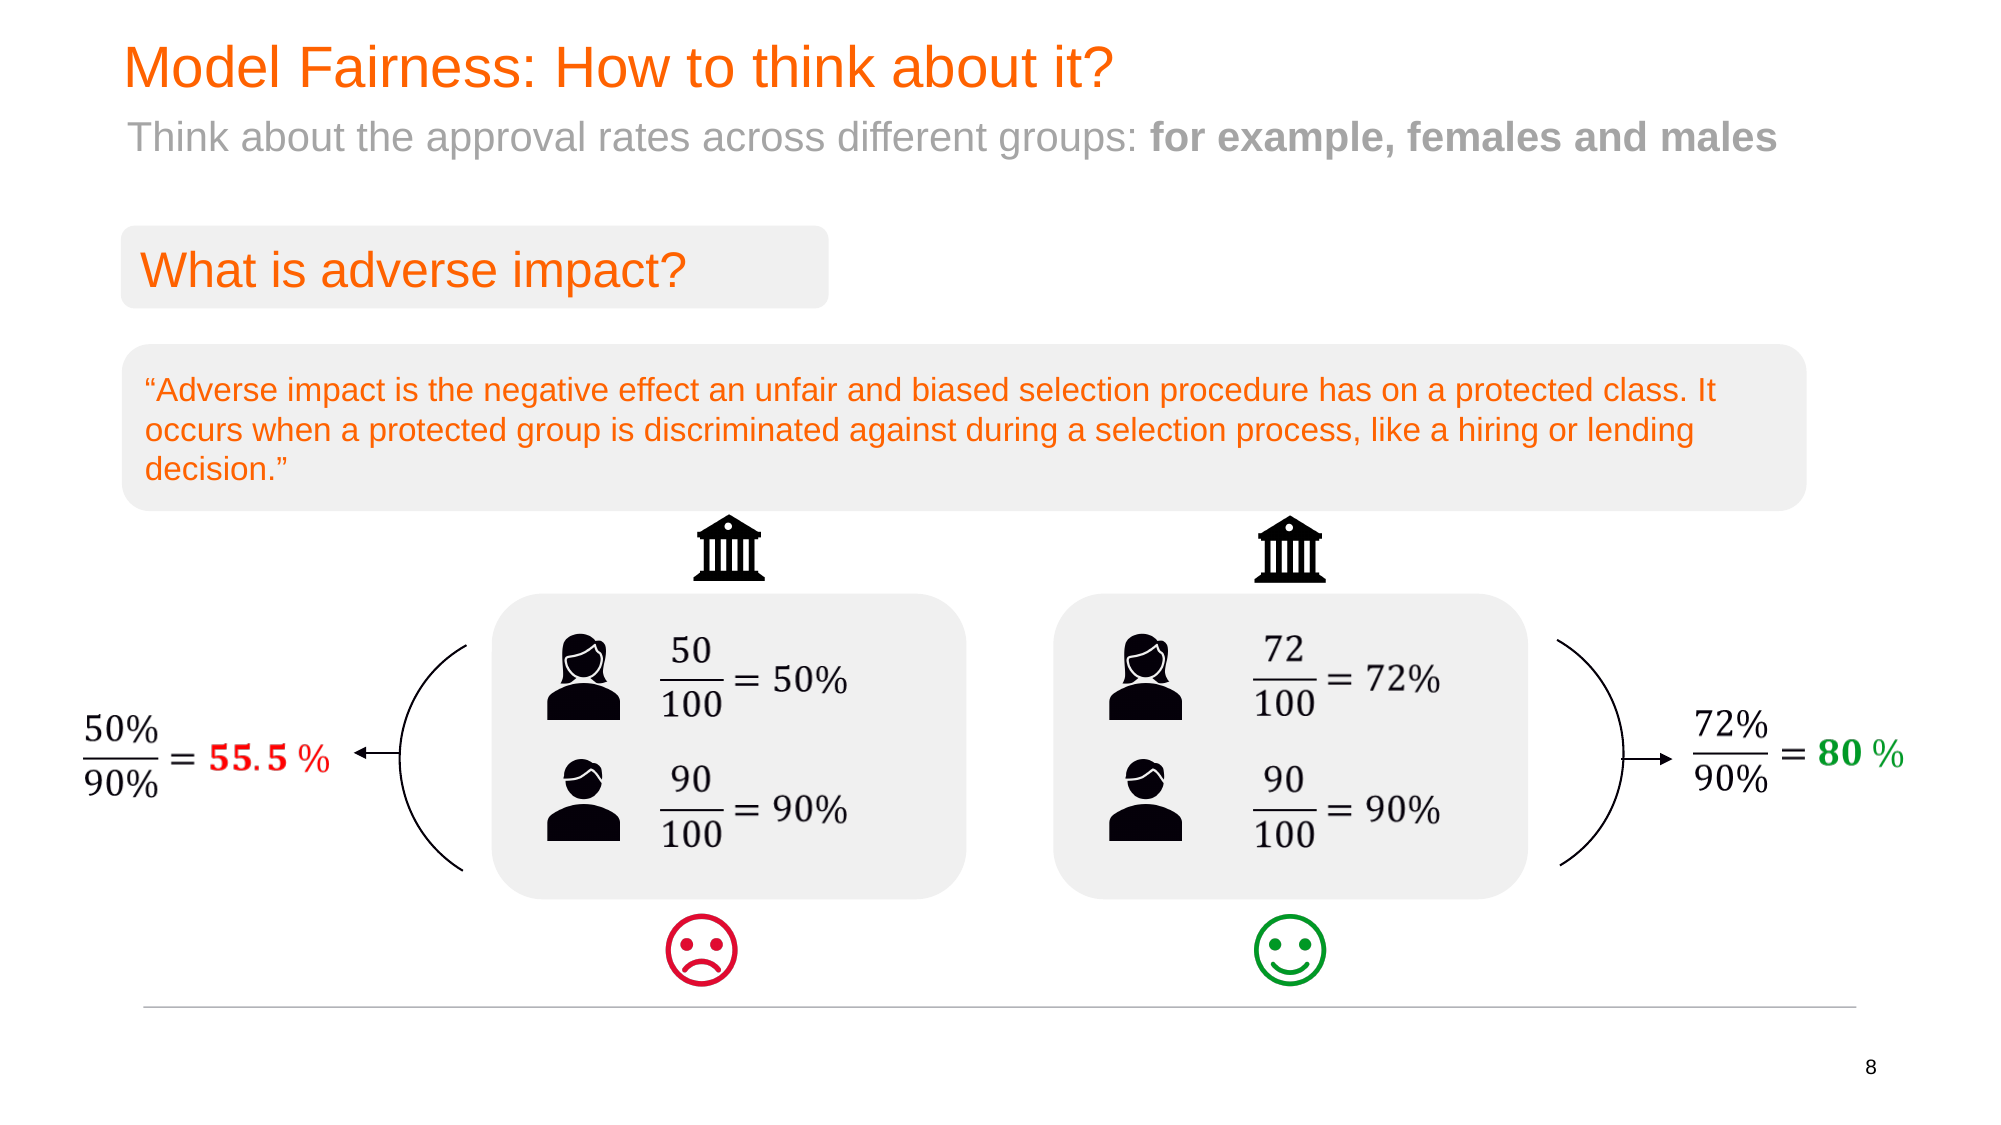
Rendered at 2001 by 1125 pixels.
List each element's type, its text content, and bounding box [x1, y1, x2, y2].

text_box [1053, 593, 1529, 900]
text_box [652, 631, 855, 718]
text_box [652, 761, 855, 848]
picture [684, 502, 774, 592]
text_box [75, 709, 338, 798]
title Model Fairness: How to think about it? [108, 1, 1893, 136]
text_box “Adverse impact is the negative effect an unfair and biased selection procedure has on a protected class. It occurs when a protected group is discriminated against during a selection process, like a hiring or lending decision.” [121, 344, 1807, 512]
text_box [1245, 631, 1448, 717]
text_box [491, 593, 967, 900]
text_box [1686, 705, 1912, 793]
text_box [399, 645, 525, 871]
picture [529, 625, 639, 737]
picture [529, 746, 639, 857]
picture [1245, 905, 1335, 995]
picture [1091, 746, 1200, 857]
text_box What is adverse impact? [120, 225, 829, 309]
picture [1091, 625, 1200, 737]
picture [1245, 504, 1335, 594]
text_box [1245, 762, 1448, 848]
text_box ‹#› [1810, 1050, 1892, 1082]
text_box Think about the approval rates across different groups: for example, females and males [120, 103, 1807, 166]
text_box [1493, 639, 1624, 866]
picture [656, 905, 747, 995]
